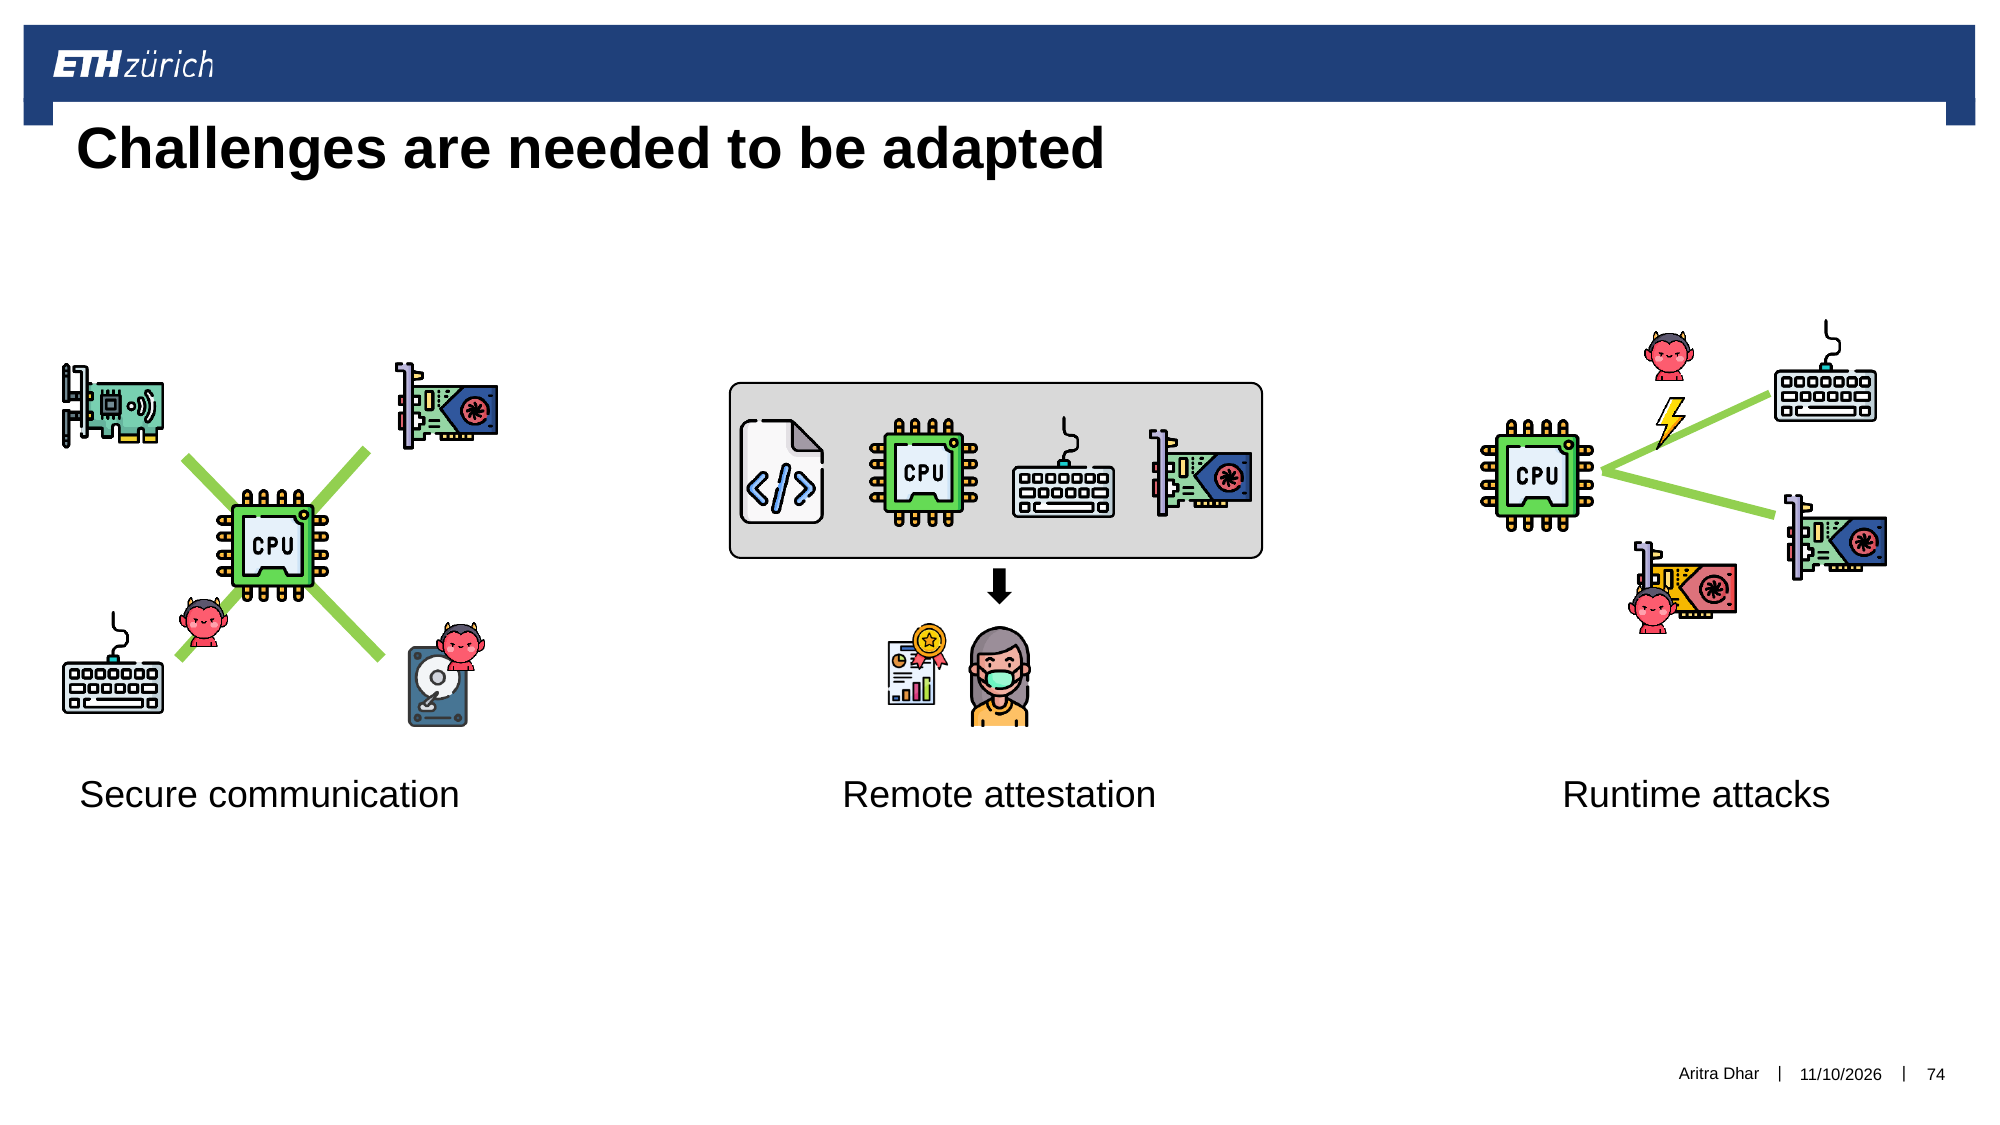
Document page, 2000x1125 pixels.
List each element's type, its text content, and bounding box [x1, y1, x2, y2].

title Challenges are needed to be adapted [53, 101, 1946, 262]
text_box Runtime attacks [1547, 762, 1846, 823]
slide_number 74 [1906, 1034, 1966, 1112]
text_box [729, 382, 1263, 727]
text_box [61, 354, 498, 727]
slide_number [1790, 1034, 1892, 1112]
footer Aritra Dhar [999, 1034, 1760, 1111]
text_box Remote attestation [827, 762, 1172, 823]
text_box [1480, 319, 1887, 636]
text_box Secure communication [64, 762, 475, 823]
